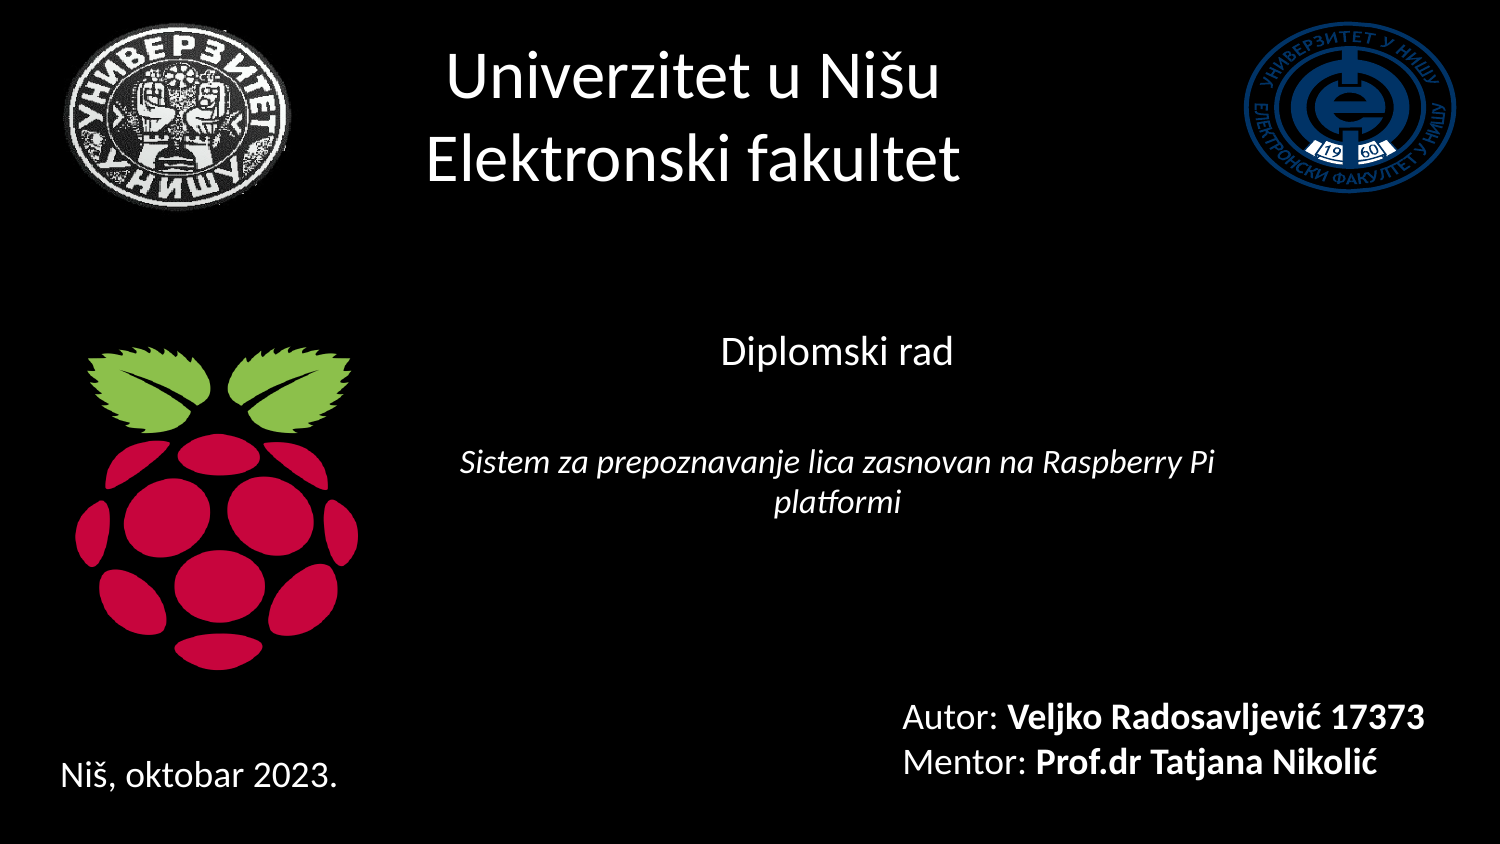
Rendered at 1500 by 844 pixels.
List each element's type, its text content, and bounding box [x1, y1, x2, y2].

picture [37, 0, 322, 235]
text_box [1243, 21, 1457, 194]
title Univerzitet u Nišu Elektronski fakultet [326, 21, 1101, 203]
text_box Autor: Veljko Radosavljević 17373 Mentor: Prof.dr Tatjana Nikolić [887, 684, 1448, 790]
text_box Niš, oktobar 2023. [45, 742, 354, 802]
picture [62, 336, 376, 681]
subtitle Diplomski rad Sistem za prepoznavanje lica zasnovan na Raspberry Pi platformi [437, 315, 1238, 532]
